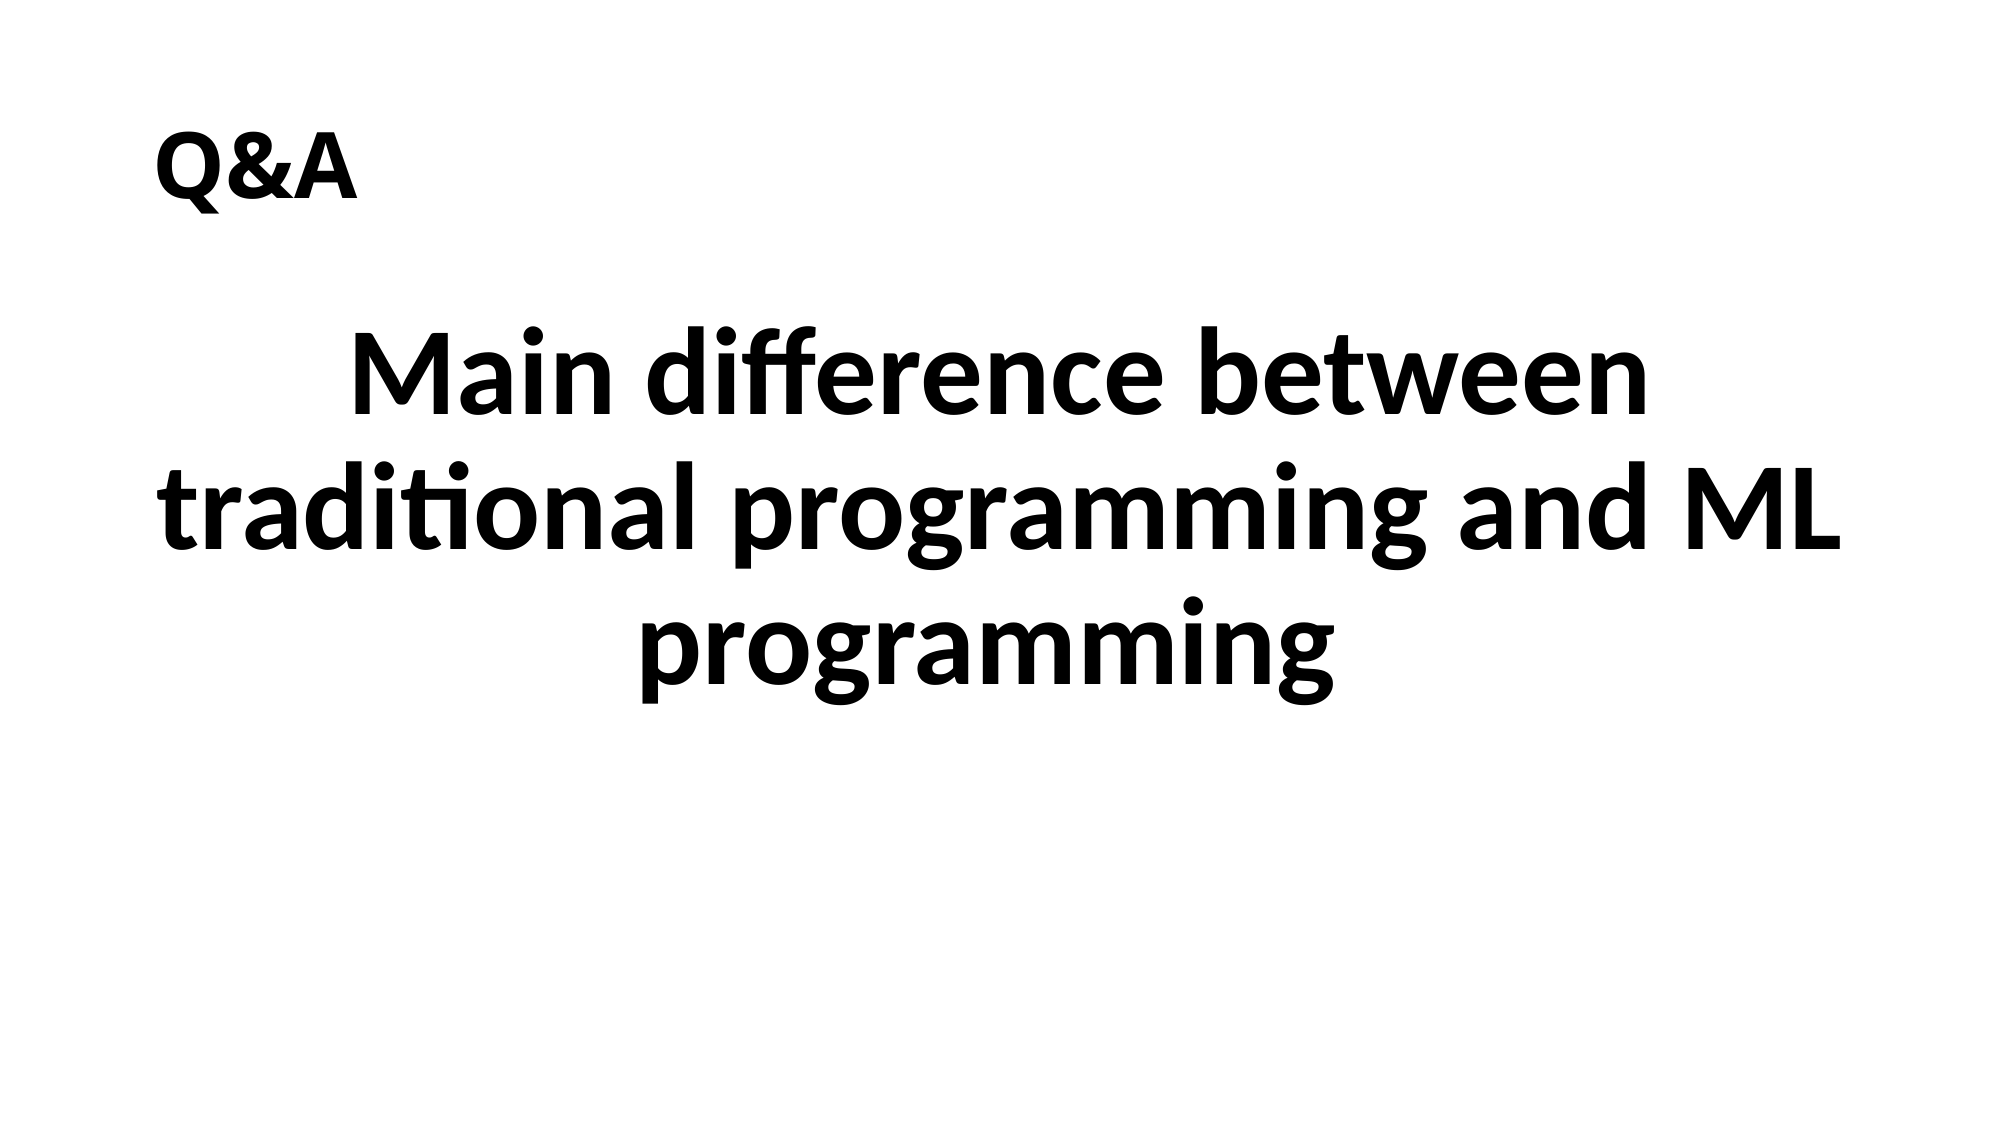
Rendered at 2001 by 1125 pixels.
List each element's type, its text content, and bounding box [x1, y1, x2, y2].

title Q&A [137, 59, 1863, 278]
list Main difference between traditional programming and ML programming [137, 299, 1863, 1014]
